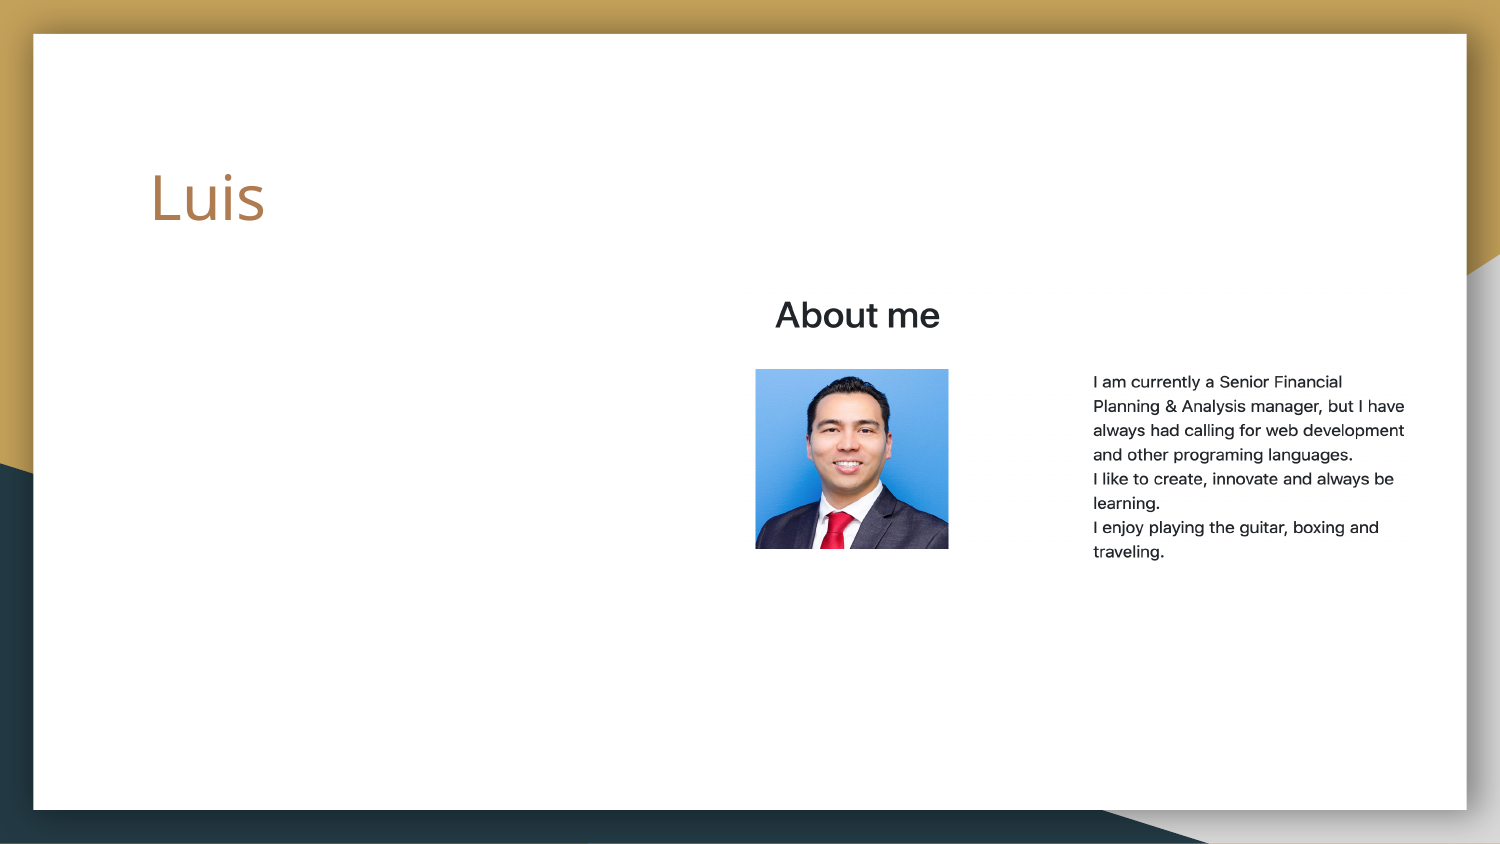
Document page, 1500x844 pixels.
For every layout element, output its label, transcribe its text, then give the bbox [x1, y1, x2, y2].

picture [739, 271, 1411, 573]
title Luis [134, 138, 743, 366]
